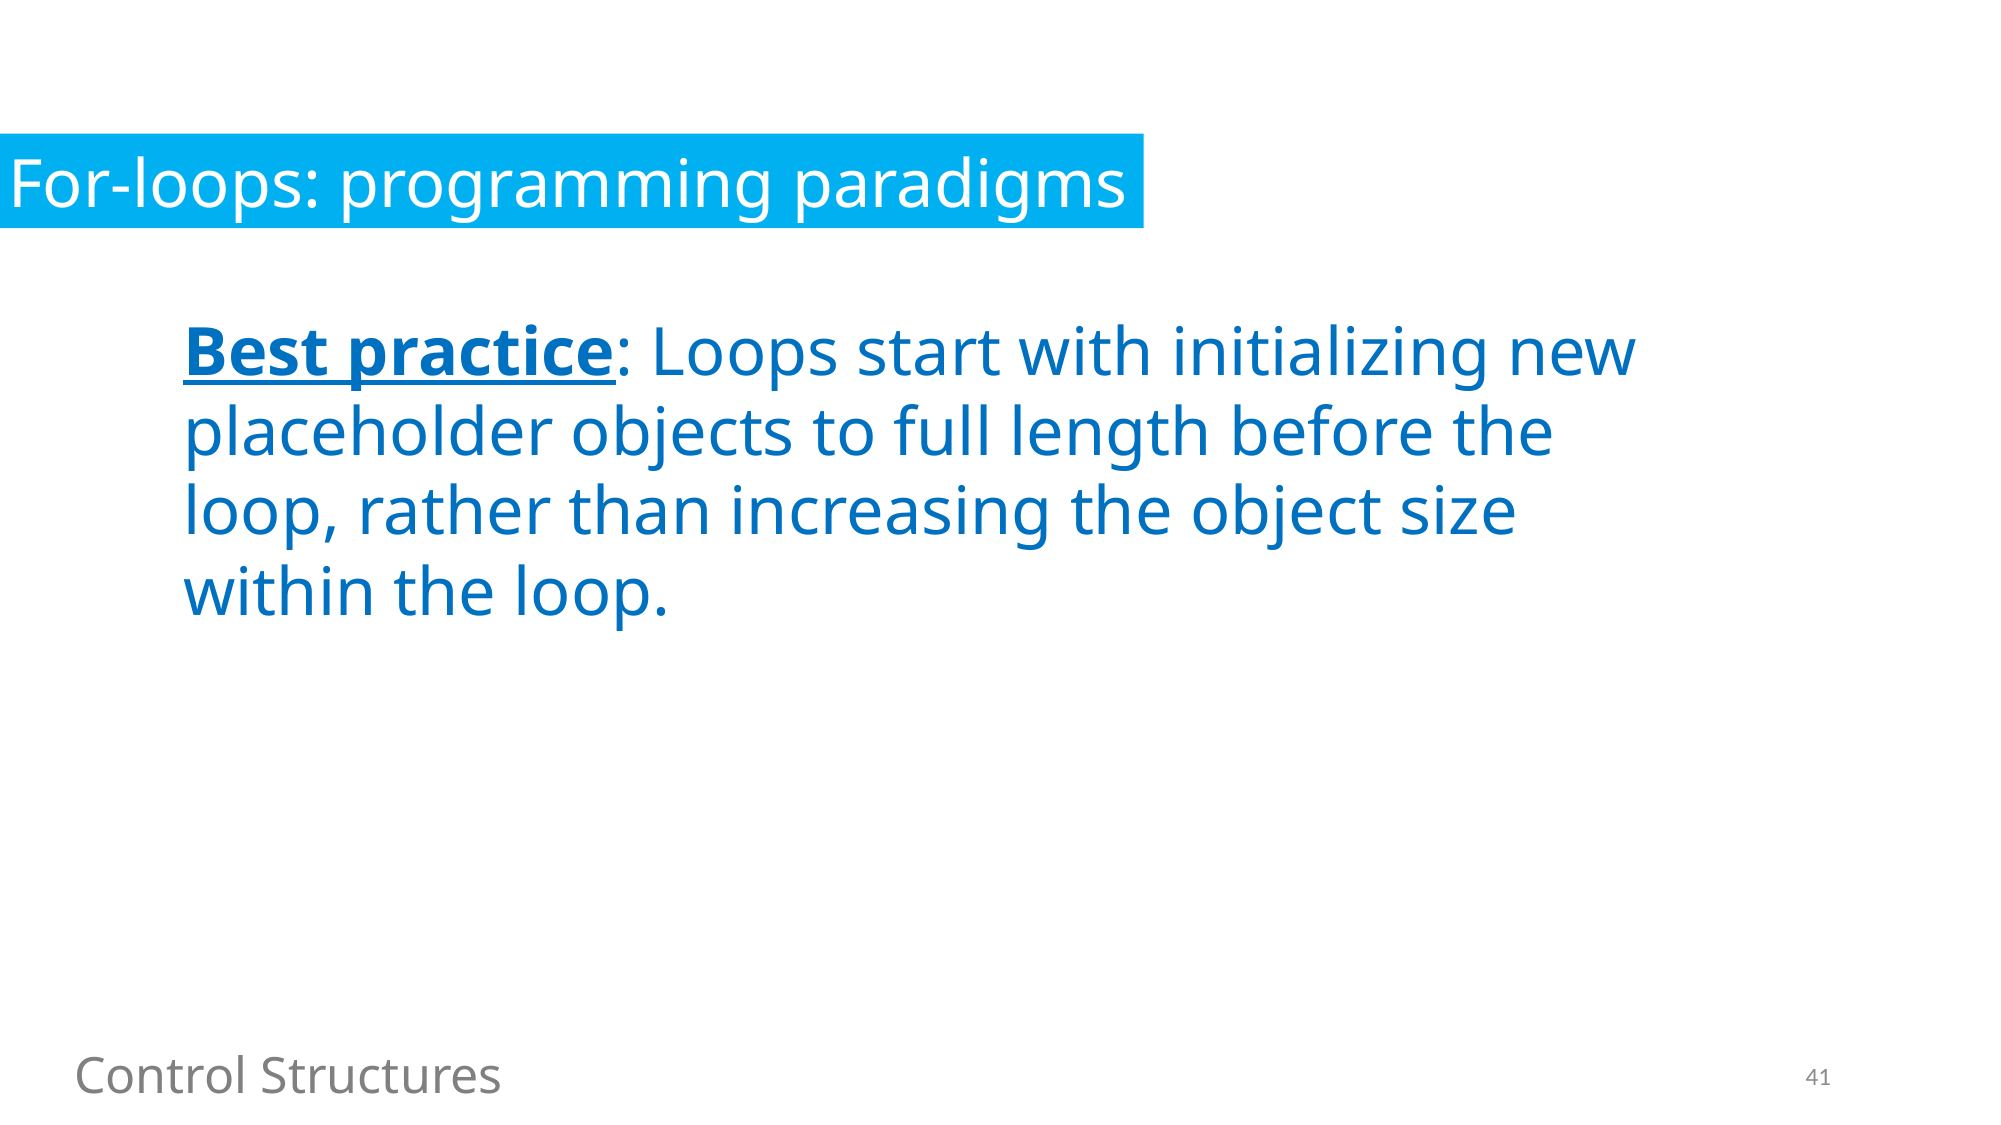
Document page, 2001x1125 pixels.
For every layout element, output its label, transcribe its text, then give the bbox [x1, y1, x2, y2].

text_box Best practice: Loops start with initializing new placeholder objects to full length before the loop, rather than increasing the object size within the loop. [168, 301, 1742, 716]
text_box For-loops: programming paradigms [0, 133, 1144, 229]
text_box Control Structures [59, 1036, 1529, 1111]
slide_number 41 [1529, 1045, 1847, 1106]
